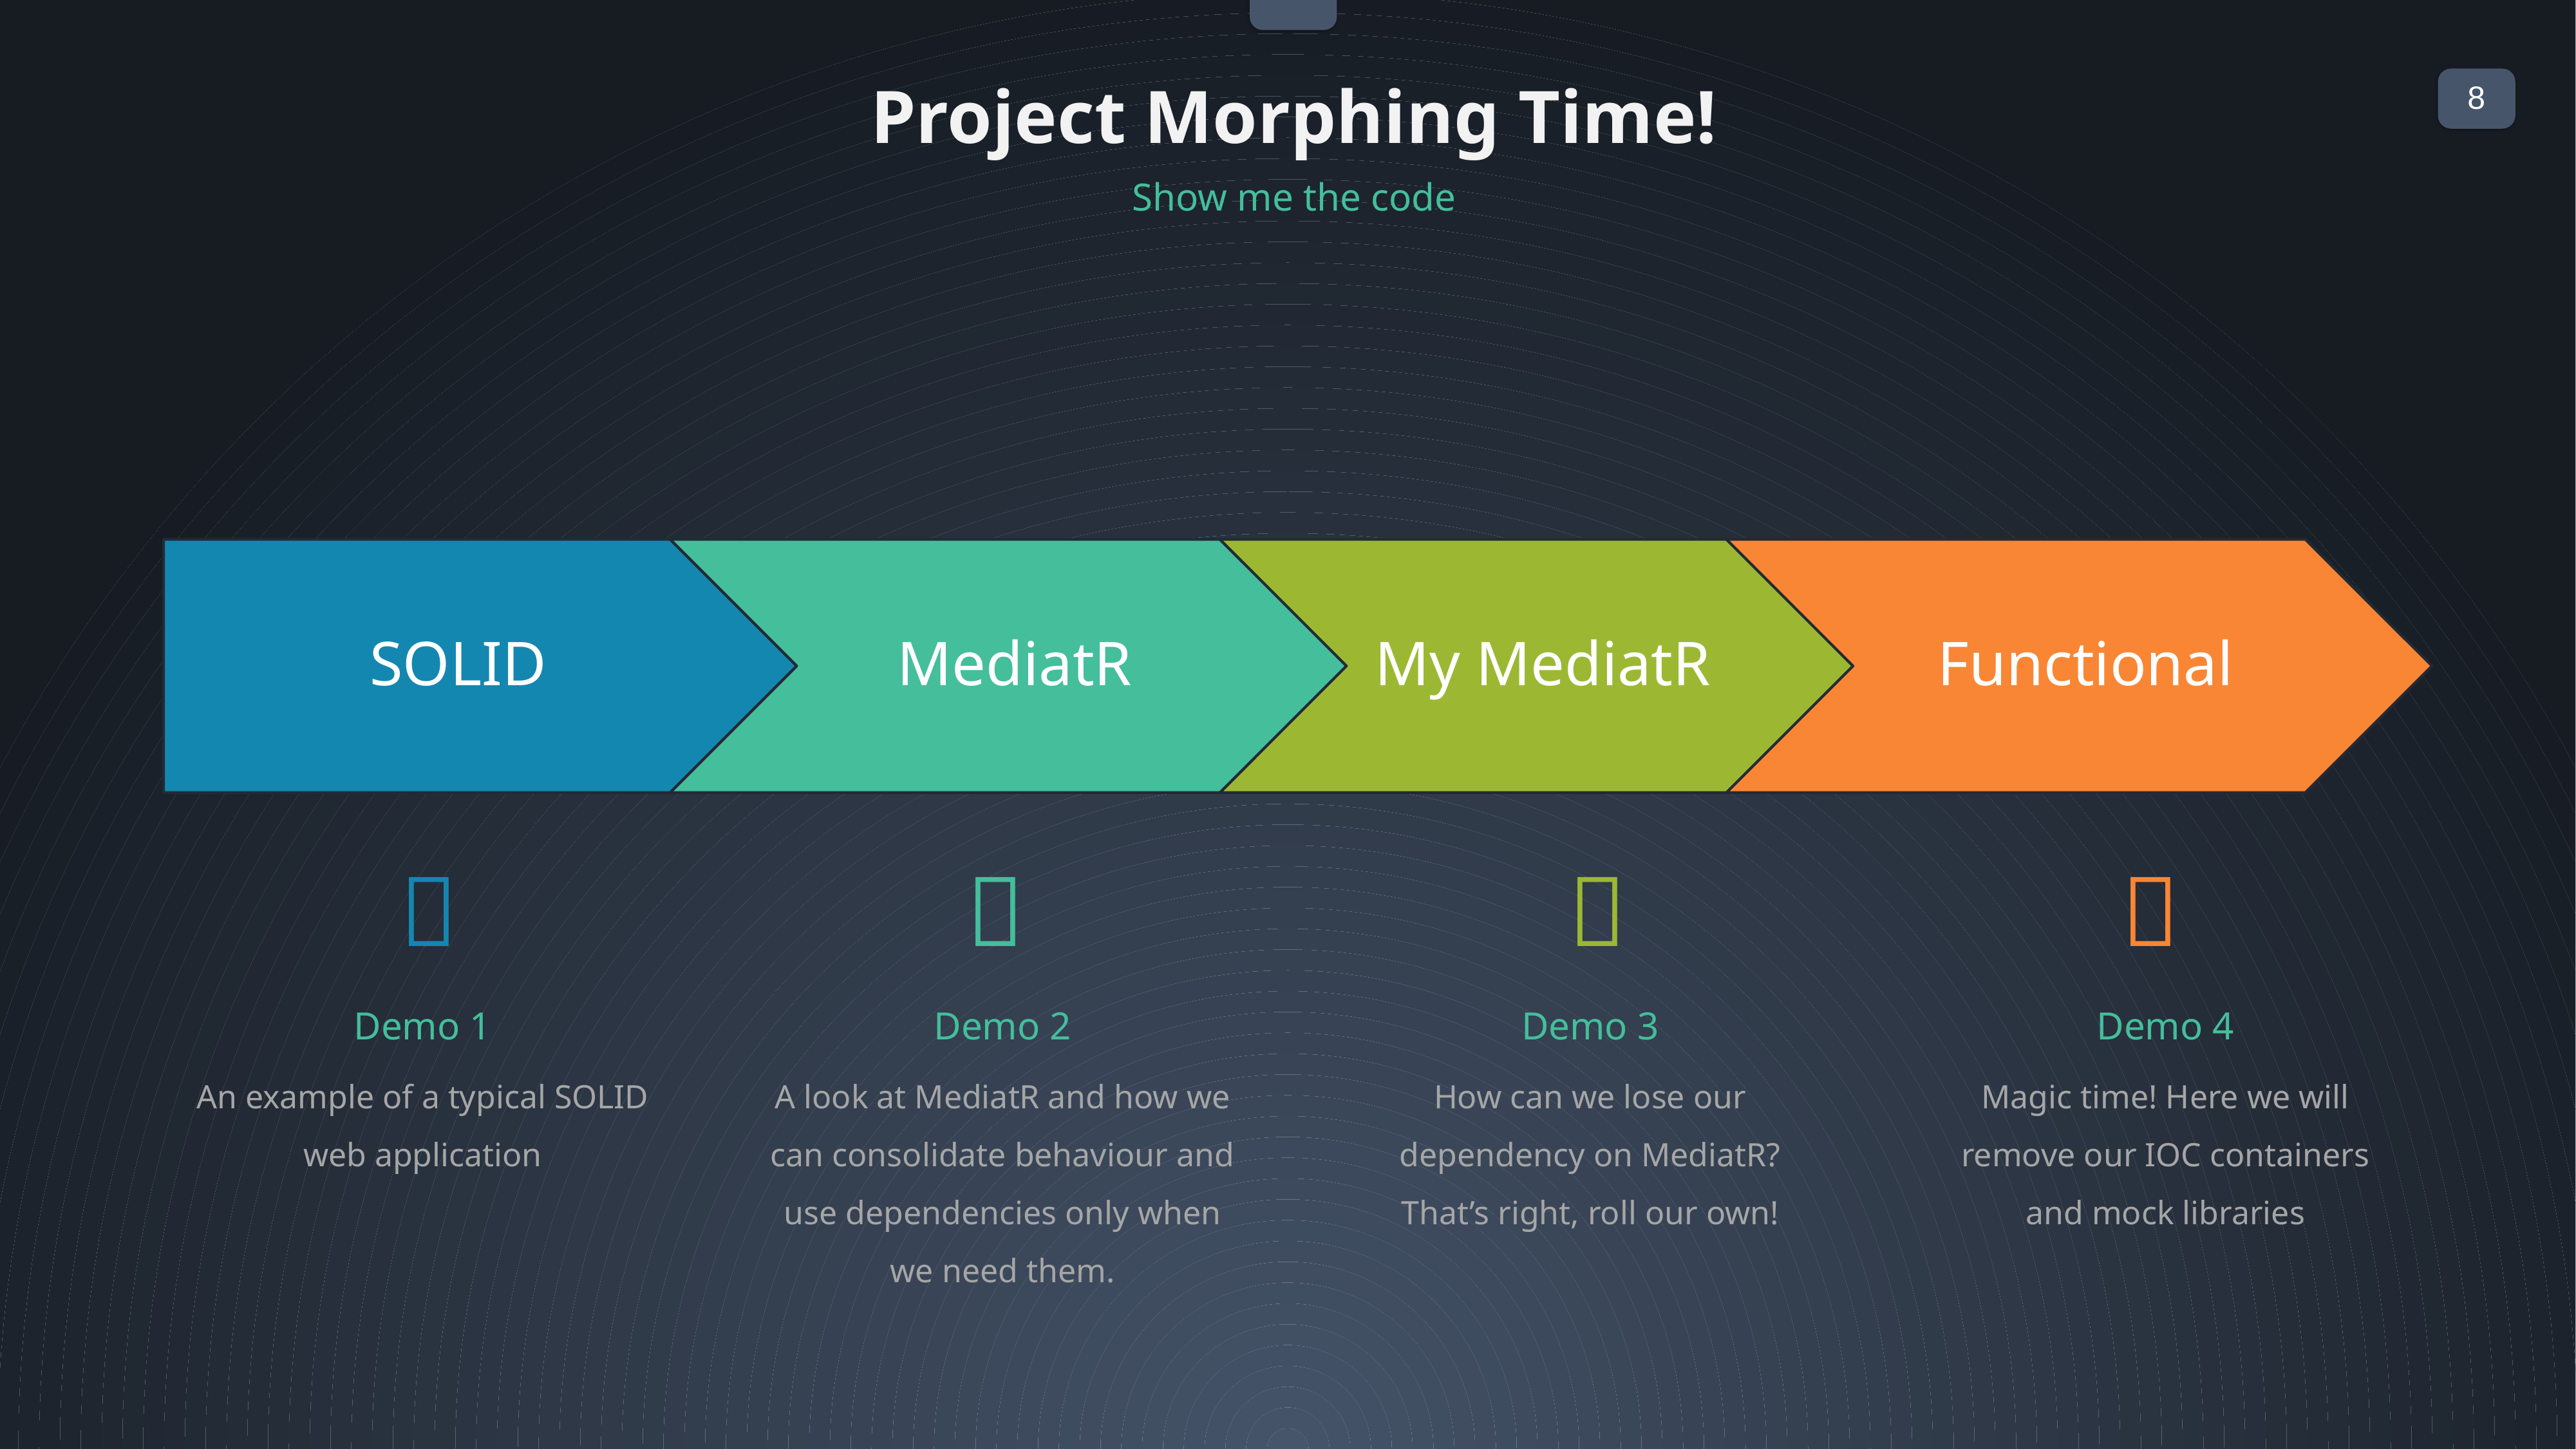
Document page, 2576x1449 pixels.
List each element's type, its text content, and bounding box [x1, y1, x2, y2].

list Demo 2 [742, 996, 1263, 1044]
list Project Morphing Time! [162, 68, 2426, 160]
list An example of a typical SOLID web application [162, 1044, 683, 1370]
list A look at MediatR and how we can consolidate behaviour and use dependencies only when we need them. [742, 1044, 1263, 1370]
list  [910, 818, 1107, 997]
list  [1500, 818, 1697, 997]
list How can we lose our dependency on MediatR? That’s right, roll our own! [1330, 1044, 1851, 1370]
list  [2065, 818, 2262, 997]
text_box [162, 534, 2434, 798]
list Demo 4 [1905, 996, 2426, 1044]
list  [330, 818, 527, 997]
list Magic time! Here we will remove our IOC containers and mock libraries [1905, 1044, 2426, 1370]
list Show me the code [162, 171, 2426, 220]
list Demo 1 [162, 996, 683, 1044]
list Demo 3 [1330, 996, 1851, 1044]
